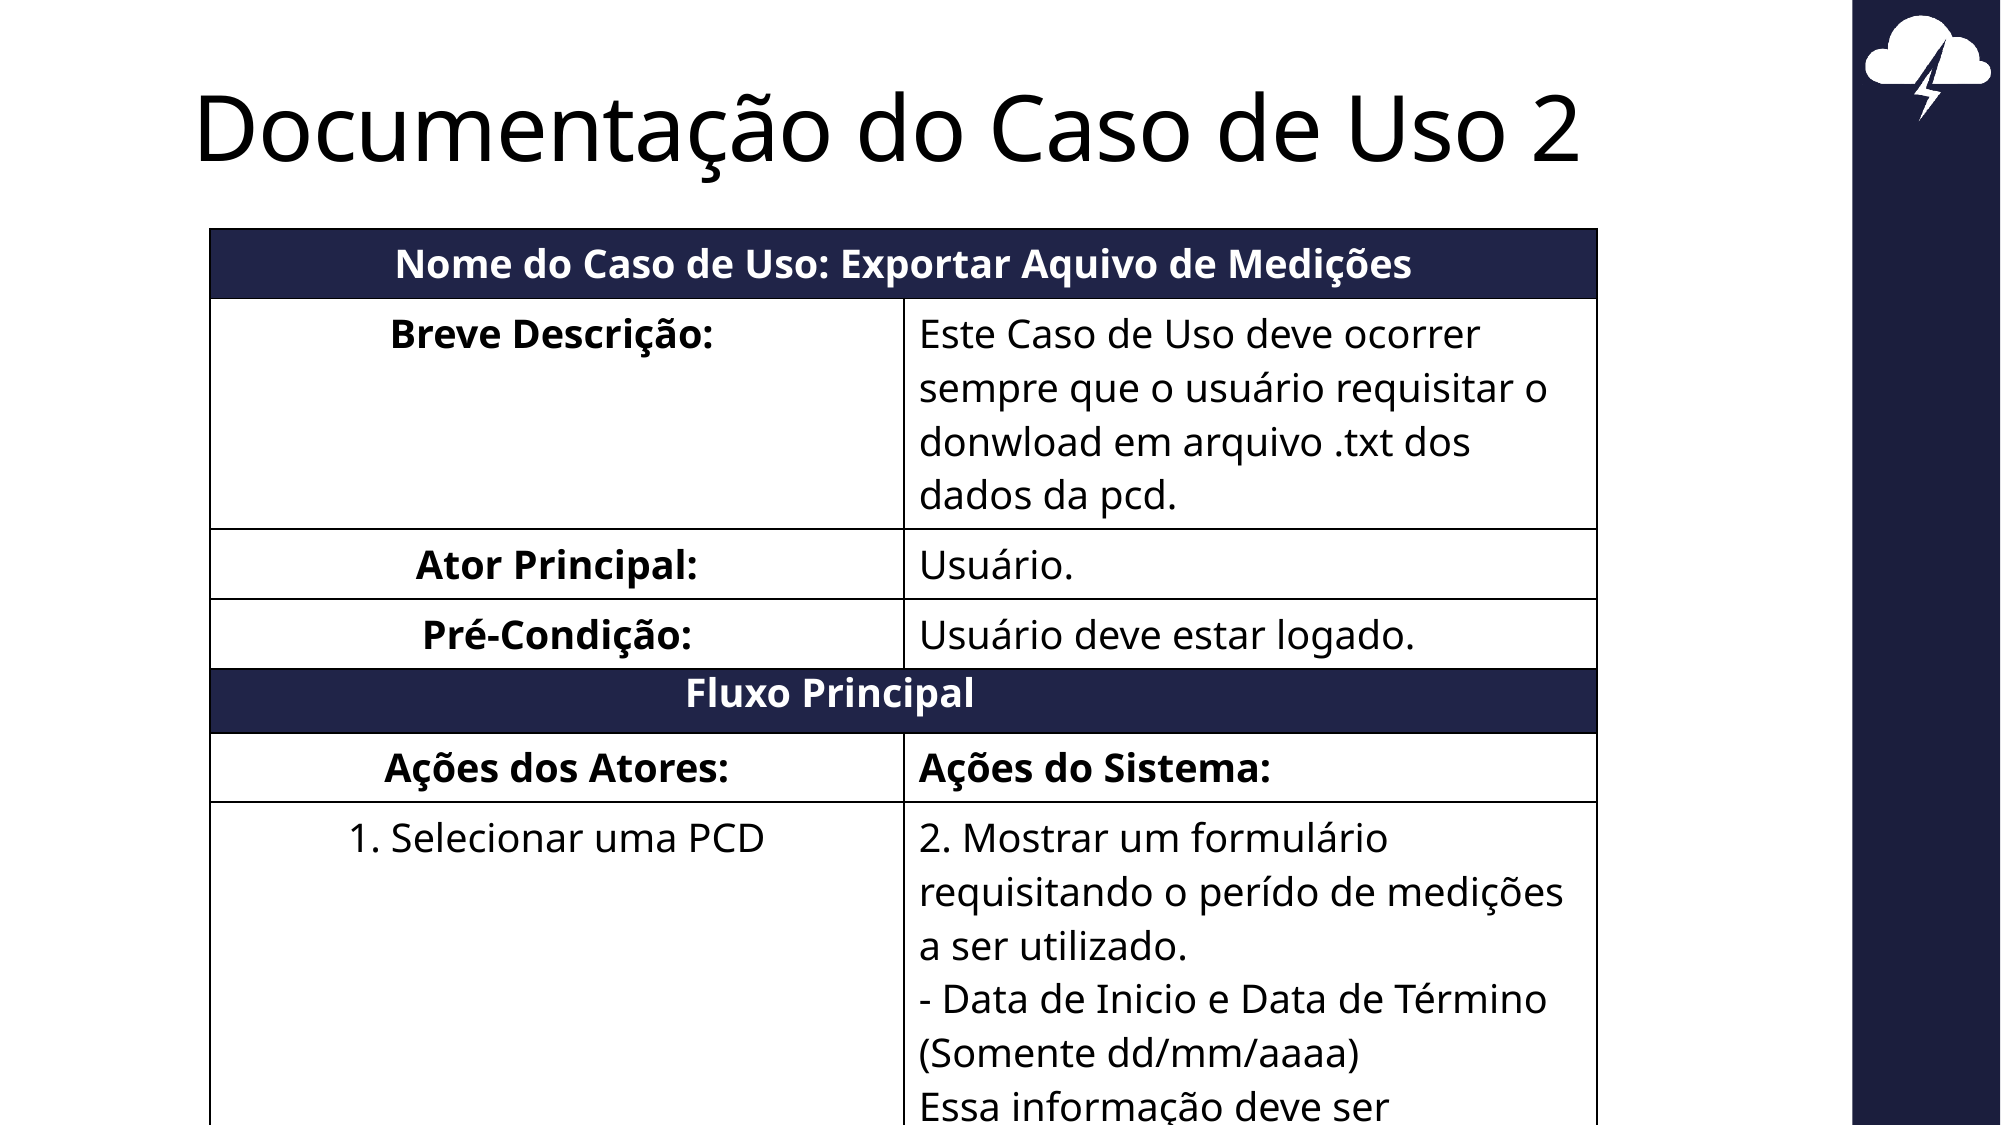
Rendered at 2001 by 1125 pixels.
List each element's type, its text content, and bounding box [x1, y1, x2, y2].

table_header Nome do Caso de Uso: Exportar Aquivo de Medições [211, 230, 1596, 298]
table_cell Pré-Condição: [211, 600, 903, 668]
table_cell Usuário deve estar logado. [905, 600, 1596, 668]
table_cell 2. Mostrar um formulário requisitando o perído de medições a ser utilizado. - Data de Inicio e Data de Término (Somente dd/mm/aaaa) Essa informação deve ser preenchida. [905, 803, 1596, 1125]
title Documentação do Caso de Uso 2 [108, 24, 1699, 189]
table_cell Este Caso de Uso deve ocorrer sempre que o usuário requisitar o donwload em arquivo .txt dos dados da pcd. [905, 299, 1596, 528]
table_cell Fluxo Principal [211, 670, 1596, 732]
table_cell Breve Descrição: [211, 299, 903, 528]
picture [1861, 11, 1993, 126]
table_cell Ator Principal: [211, 530, 903, 598]
table_cell Usuário. [905, 530, 1596, 598]
table_cell 1. Selecionar uma PCD [211, 803, 903, 1125]
table_cell Ações do Sistema: [905, 734, 1596, 801]
table_cell Ações dos Atores: [211, 734, 903, 801]
